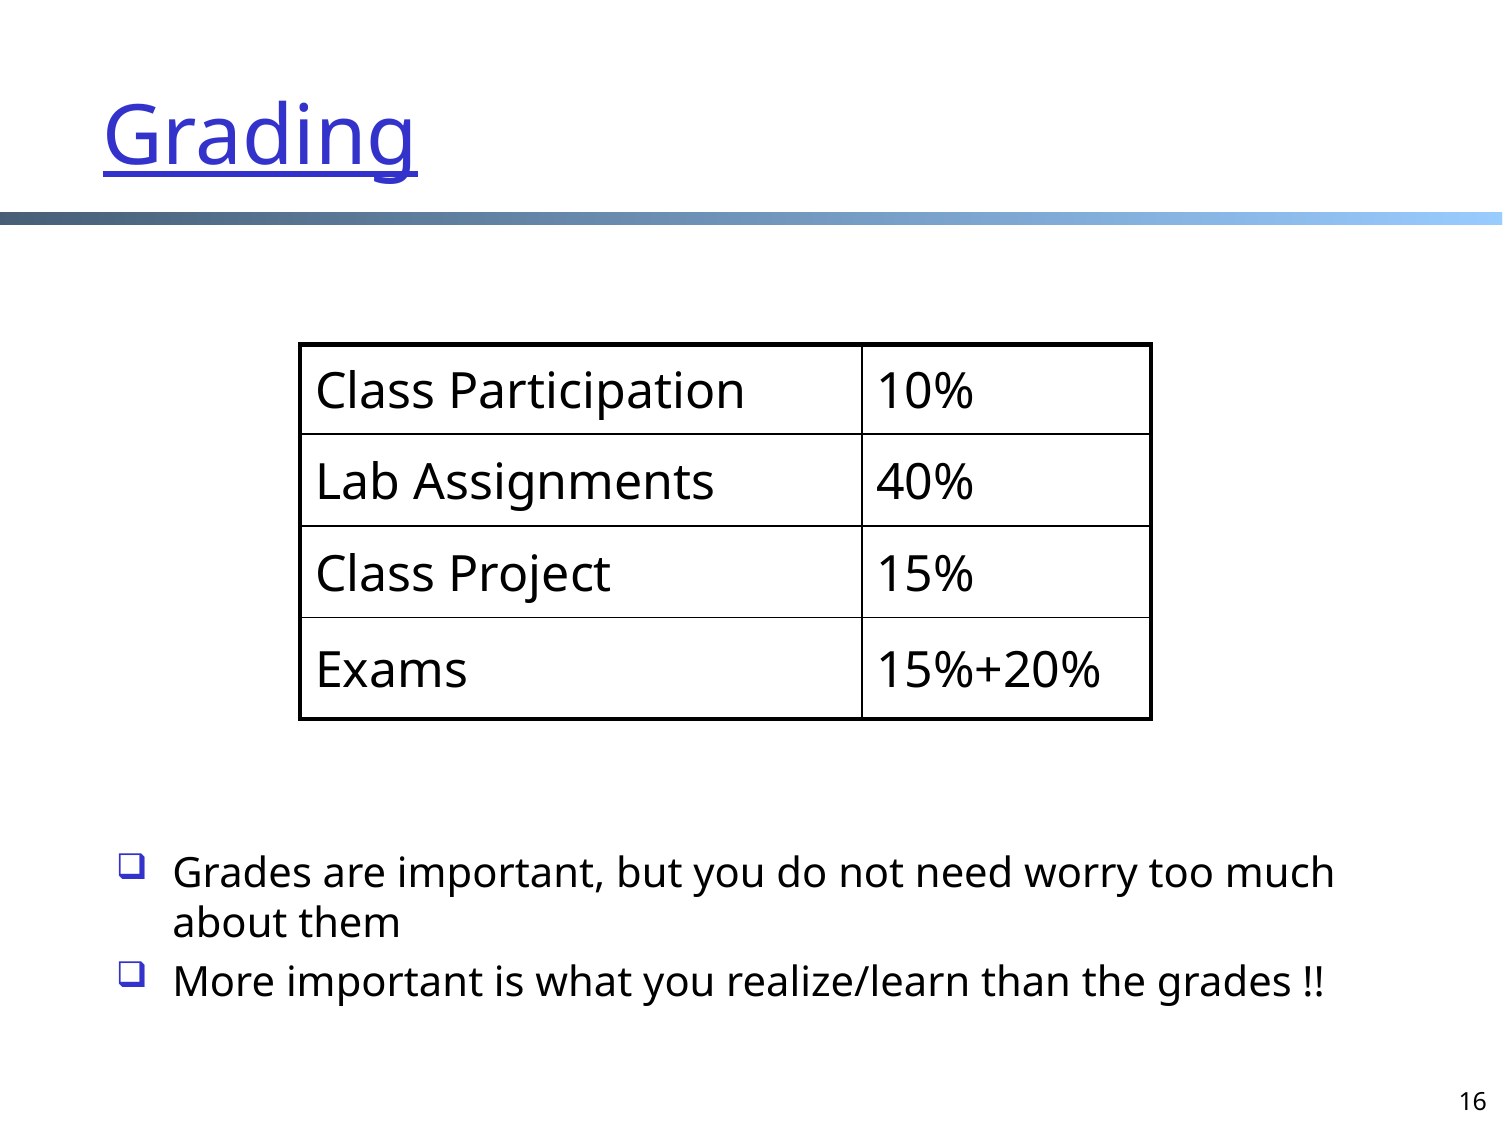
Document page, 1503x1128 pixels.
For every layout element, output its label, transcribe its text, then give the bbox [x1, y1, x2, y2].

table_header Class Participation [302, 347, 861, 433]
table_cell Class Project [302, 527, 861, 617]
slide_number 16 [1151, 1051, 1503, 1128]
table_cell 40% [863, 435, 1149, 525]
list Grades are important, but you do not need worry too much about them More important is what you realize/learn than the grades !! [101, 838, 1365, 1089]
table_cell 15% [863, 527, 1149, 617]
table_cell 15%+20% [863, 618, 1149, 717]
table_header 10% [863, 347, 1149, 433]
title Grading [87, 37, 1365, 226]
table_cell Lab Assignments [302, 435, 861, 525]
table_cell Exams [302, 618, 861, 717]
